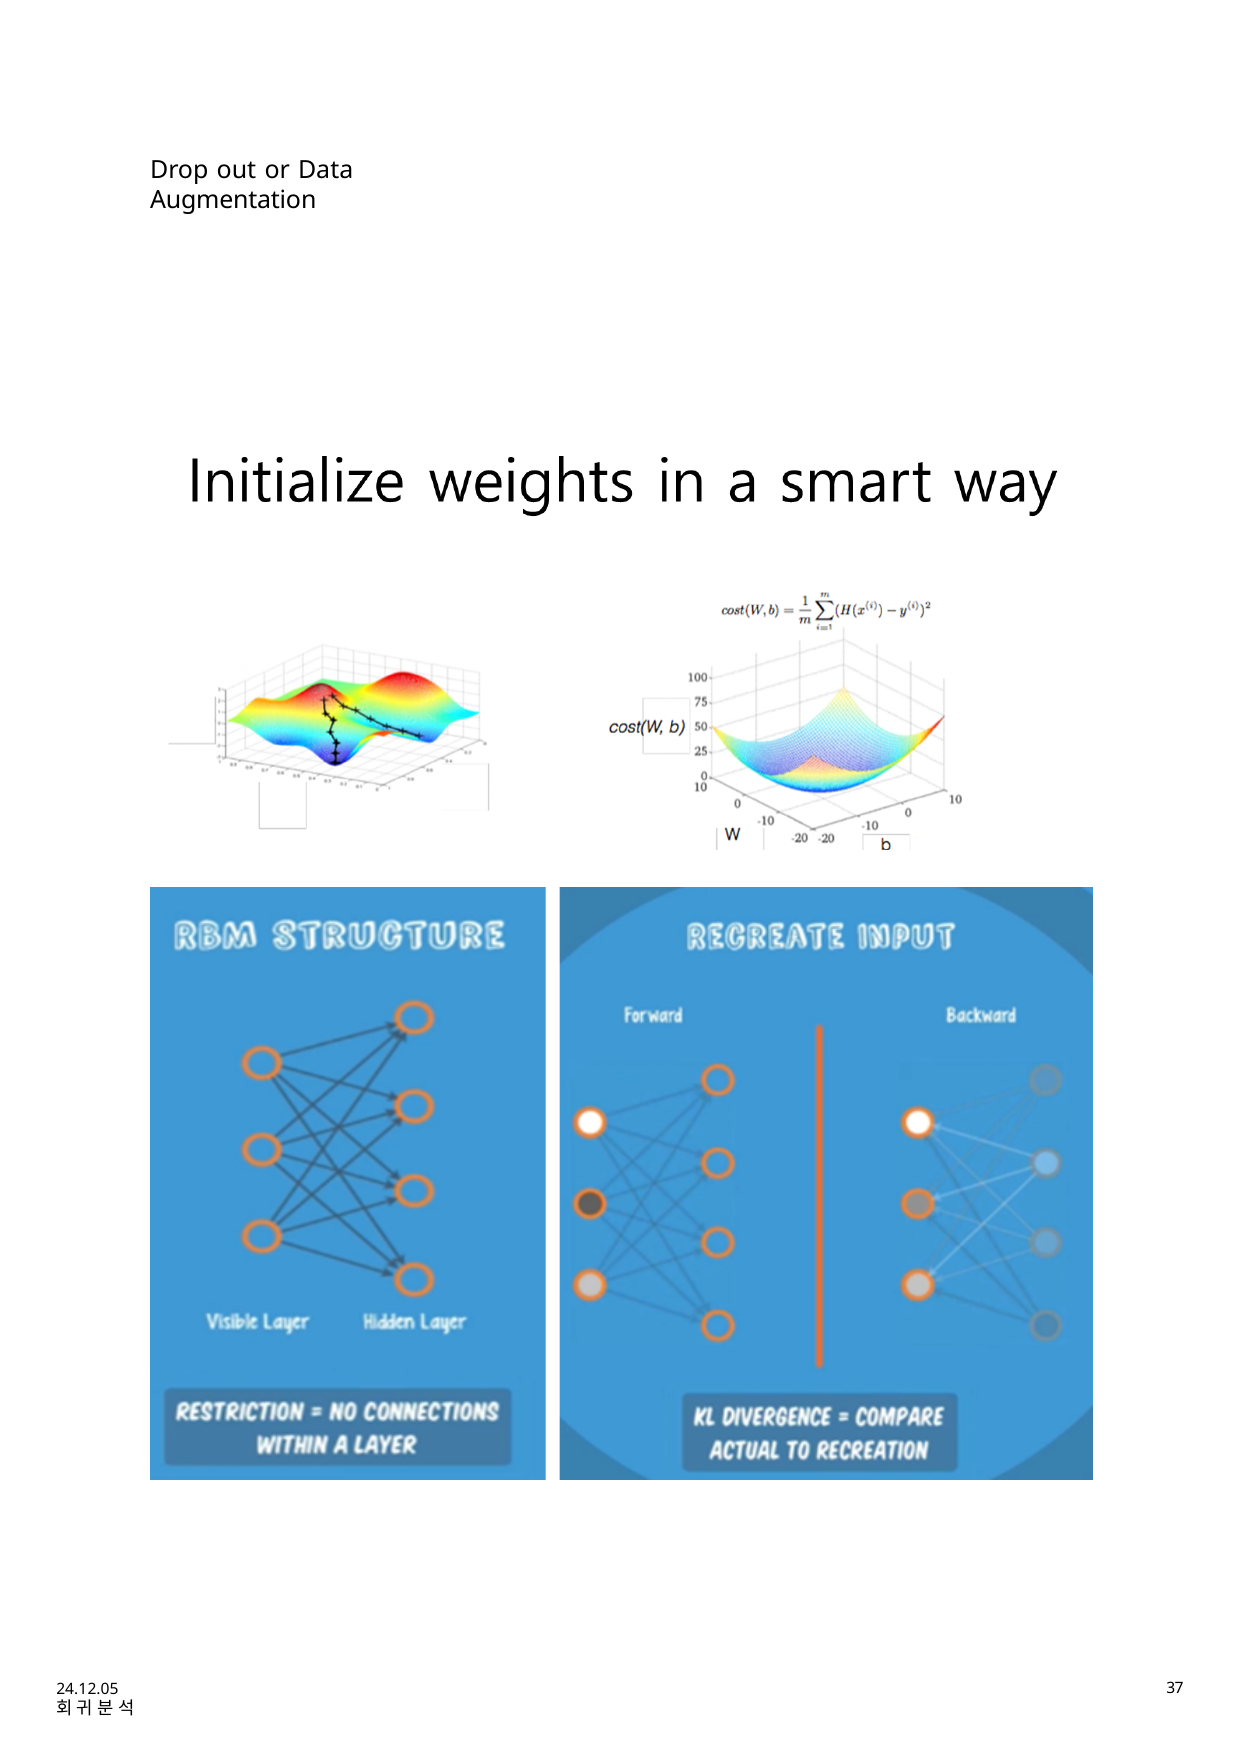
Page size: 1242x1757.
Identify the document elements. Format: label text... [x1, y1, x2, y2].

picture [149, 424, 1093, 551]
text_box Drop out or Data Augmentation [147, 151, 520, 213]
picture [149, 887, 1093, 1480]
footer 24.12.05 회귀분석 [54, 1676, 182, 1757]
slide_number 37 [1159, 1676, 1194, 1757]
picture [149, 587, 967, 851]
